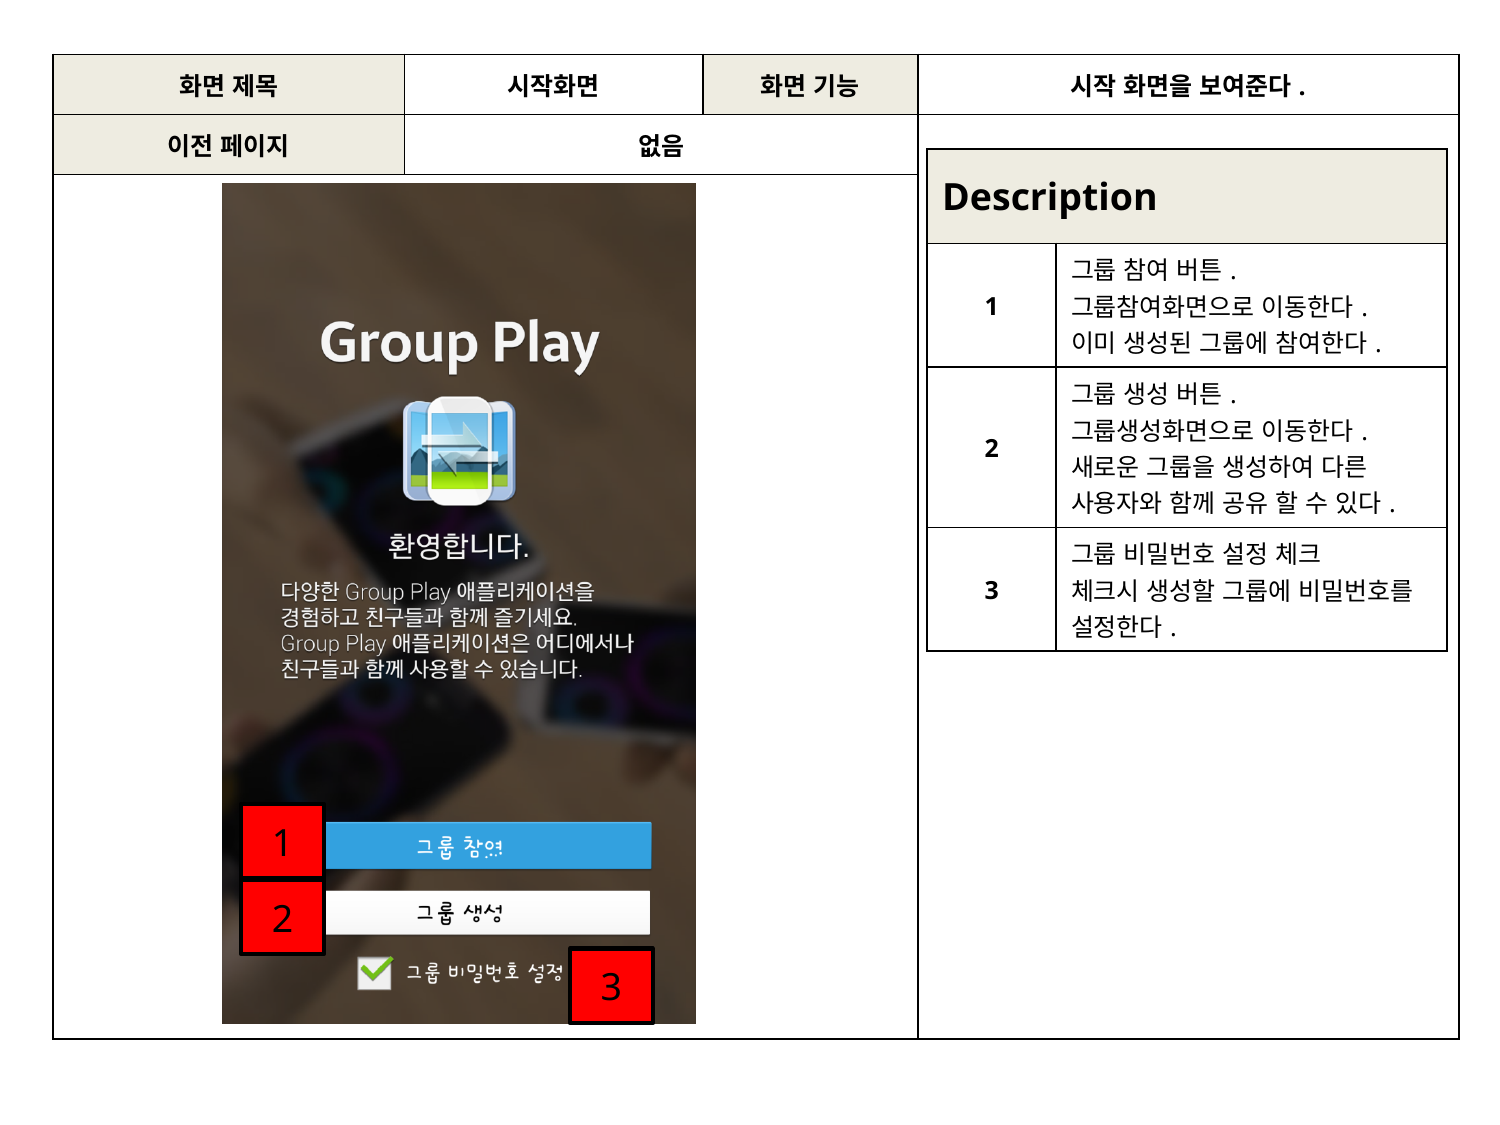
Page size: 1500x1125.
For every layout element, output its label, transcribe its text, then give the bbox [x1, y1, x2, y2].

table_header 시작 화면을 보여준다. [919, 55, 1458, 114]
table_header 시작화면 [405, 55, 702, 114]
table_cell 3 [928, 528, 1055, 650]
table_cell 그룹 생성 버튼. 그룹생성화면으로 이동한다. 새로운 그룹을 생성하여 다른 사용자와 함께 공유 할 수 있다. [1057, 368, 1446, 527]
table_cell 이전 페이지 [54, 115, 404, 174]
table_cell [919, 115, 1458, 1038]
table_header 화면 기능 [704, 55, 917, 114]
table_cell 그룹 비밀번호 설정 체크 체크시 생성할 그룹에 비밀번호를 설정한다. [1057, 528, 1446, 650]
table_cell 없음 [405, 115, 917, 174]
table_header Description [928, 150, 1446, 243]
table_cell 그룹 참여 버튼. 그룹참여화면으로 이동한다. 이미 생성된 그룹에 참여한다. [1057, 244, 1446, 366]
table_header 화면 제목 [54, 55, 404, 114]
table_cell 1 [928, 244, 1055, 366]
table_cell [54, 175, 917, 1038]
table_cell 2 [928, 368, 1055, 527]
picture [222, 182, 696, 1025]
